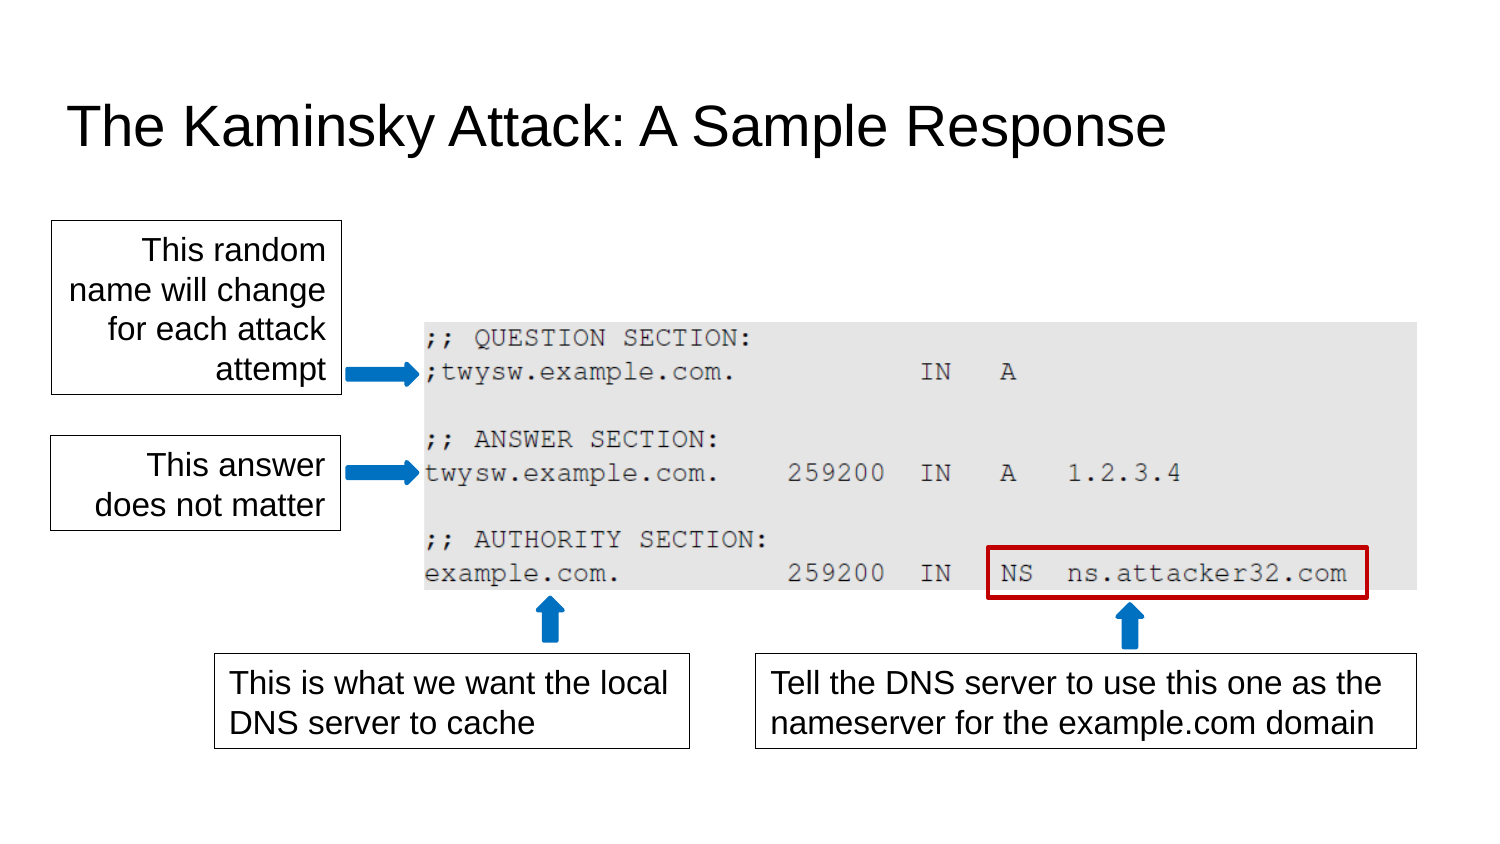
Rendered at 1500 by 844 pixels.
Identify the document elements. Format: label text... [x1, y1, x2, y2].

text_box [345, 361, 418, 387]
text_box [1115, 602, 1145, 650]
text_box [345, 460, 418, 486]
picture [423, 321, 1417, 590]
text_box Tell the DNS server to use this one as the nameserver for the example.com domain [755, 653, 1417, 749]
text_box This random name will change for each attack attempt [51, 220, 342, 395]
text_box [535, 599, 565, 643]
text_box This answer does not matter [50, 435, 341, 531]
title The Kaminsky Attack: A Sample Response [51, 72, 1449, 167]
text_box This is what we want the local DNS server to cache [214, 653, 690, 749]
